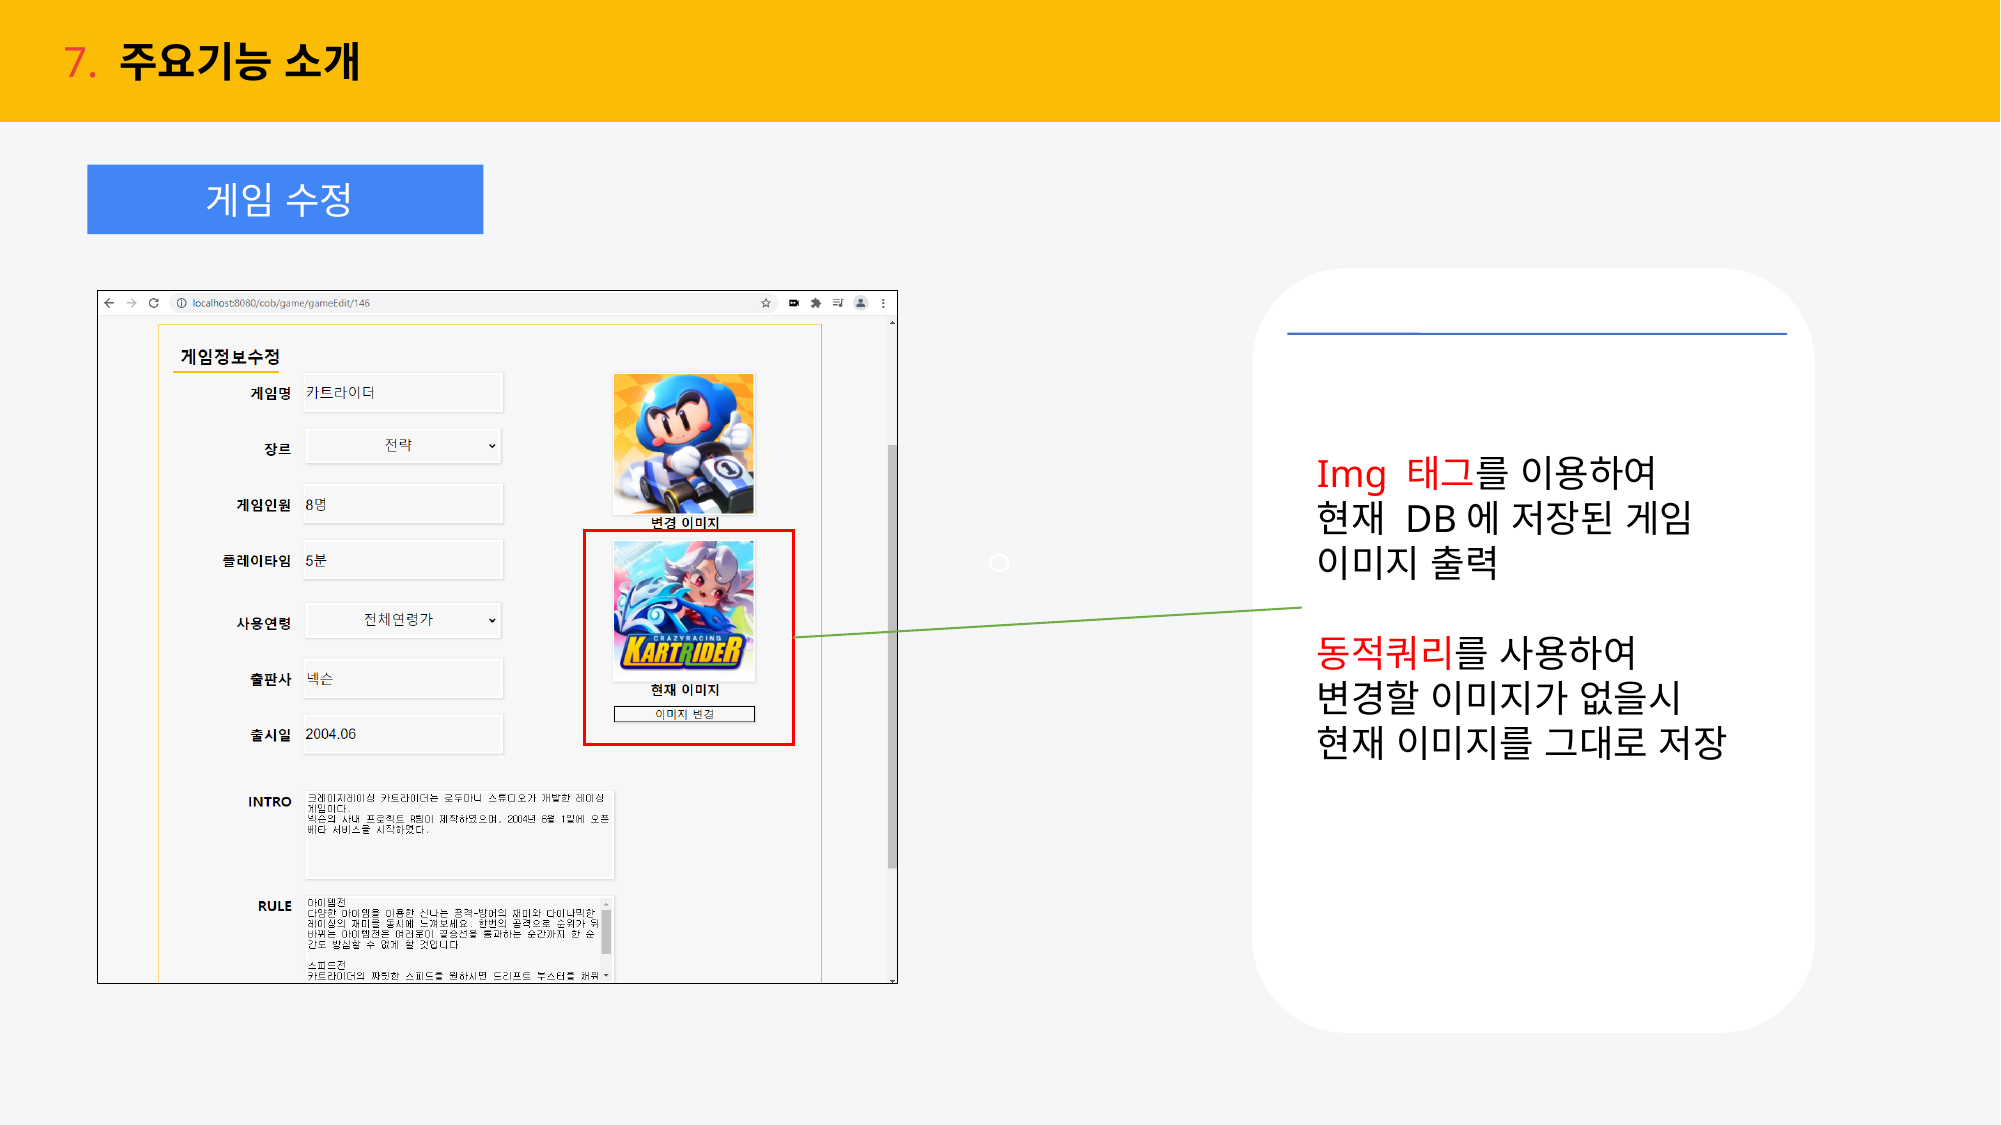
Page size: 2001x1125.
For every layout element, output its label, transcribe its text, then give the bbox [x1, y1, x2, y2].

text_box 게임 수정 [86, 164, 484, 235]
picture [97, 289, 898, 984]
text_box [0, 0, 2000, 123]
text_box 7. 주요기능 소개 [48, 28, 415, 144]
text_box 1 [1252, 268, 1815, 1033]
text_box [793, 609, 1302, 638]
text_box Img 태그를 이용하여 현재 DB에 저장된 게임 이미지 출력 동적쿼리를 사용하여 변경할 이미지가 없을시 현재 이미지를 그대로 저장 [1301, 442, 1767, 773]
